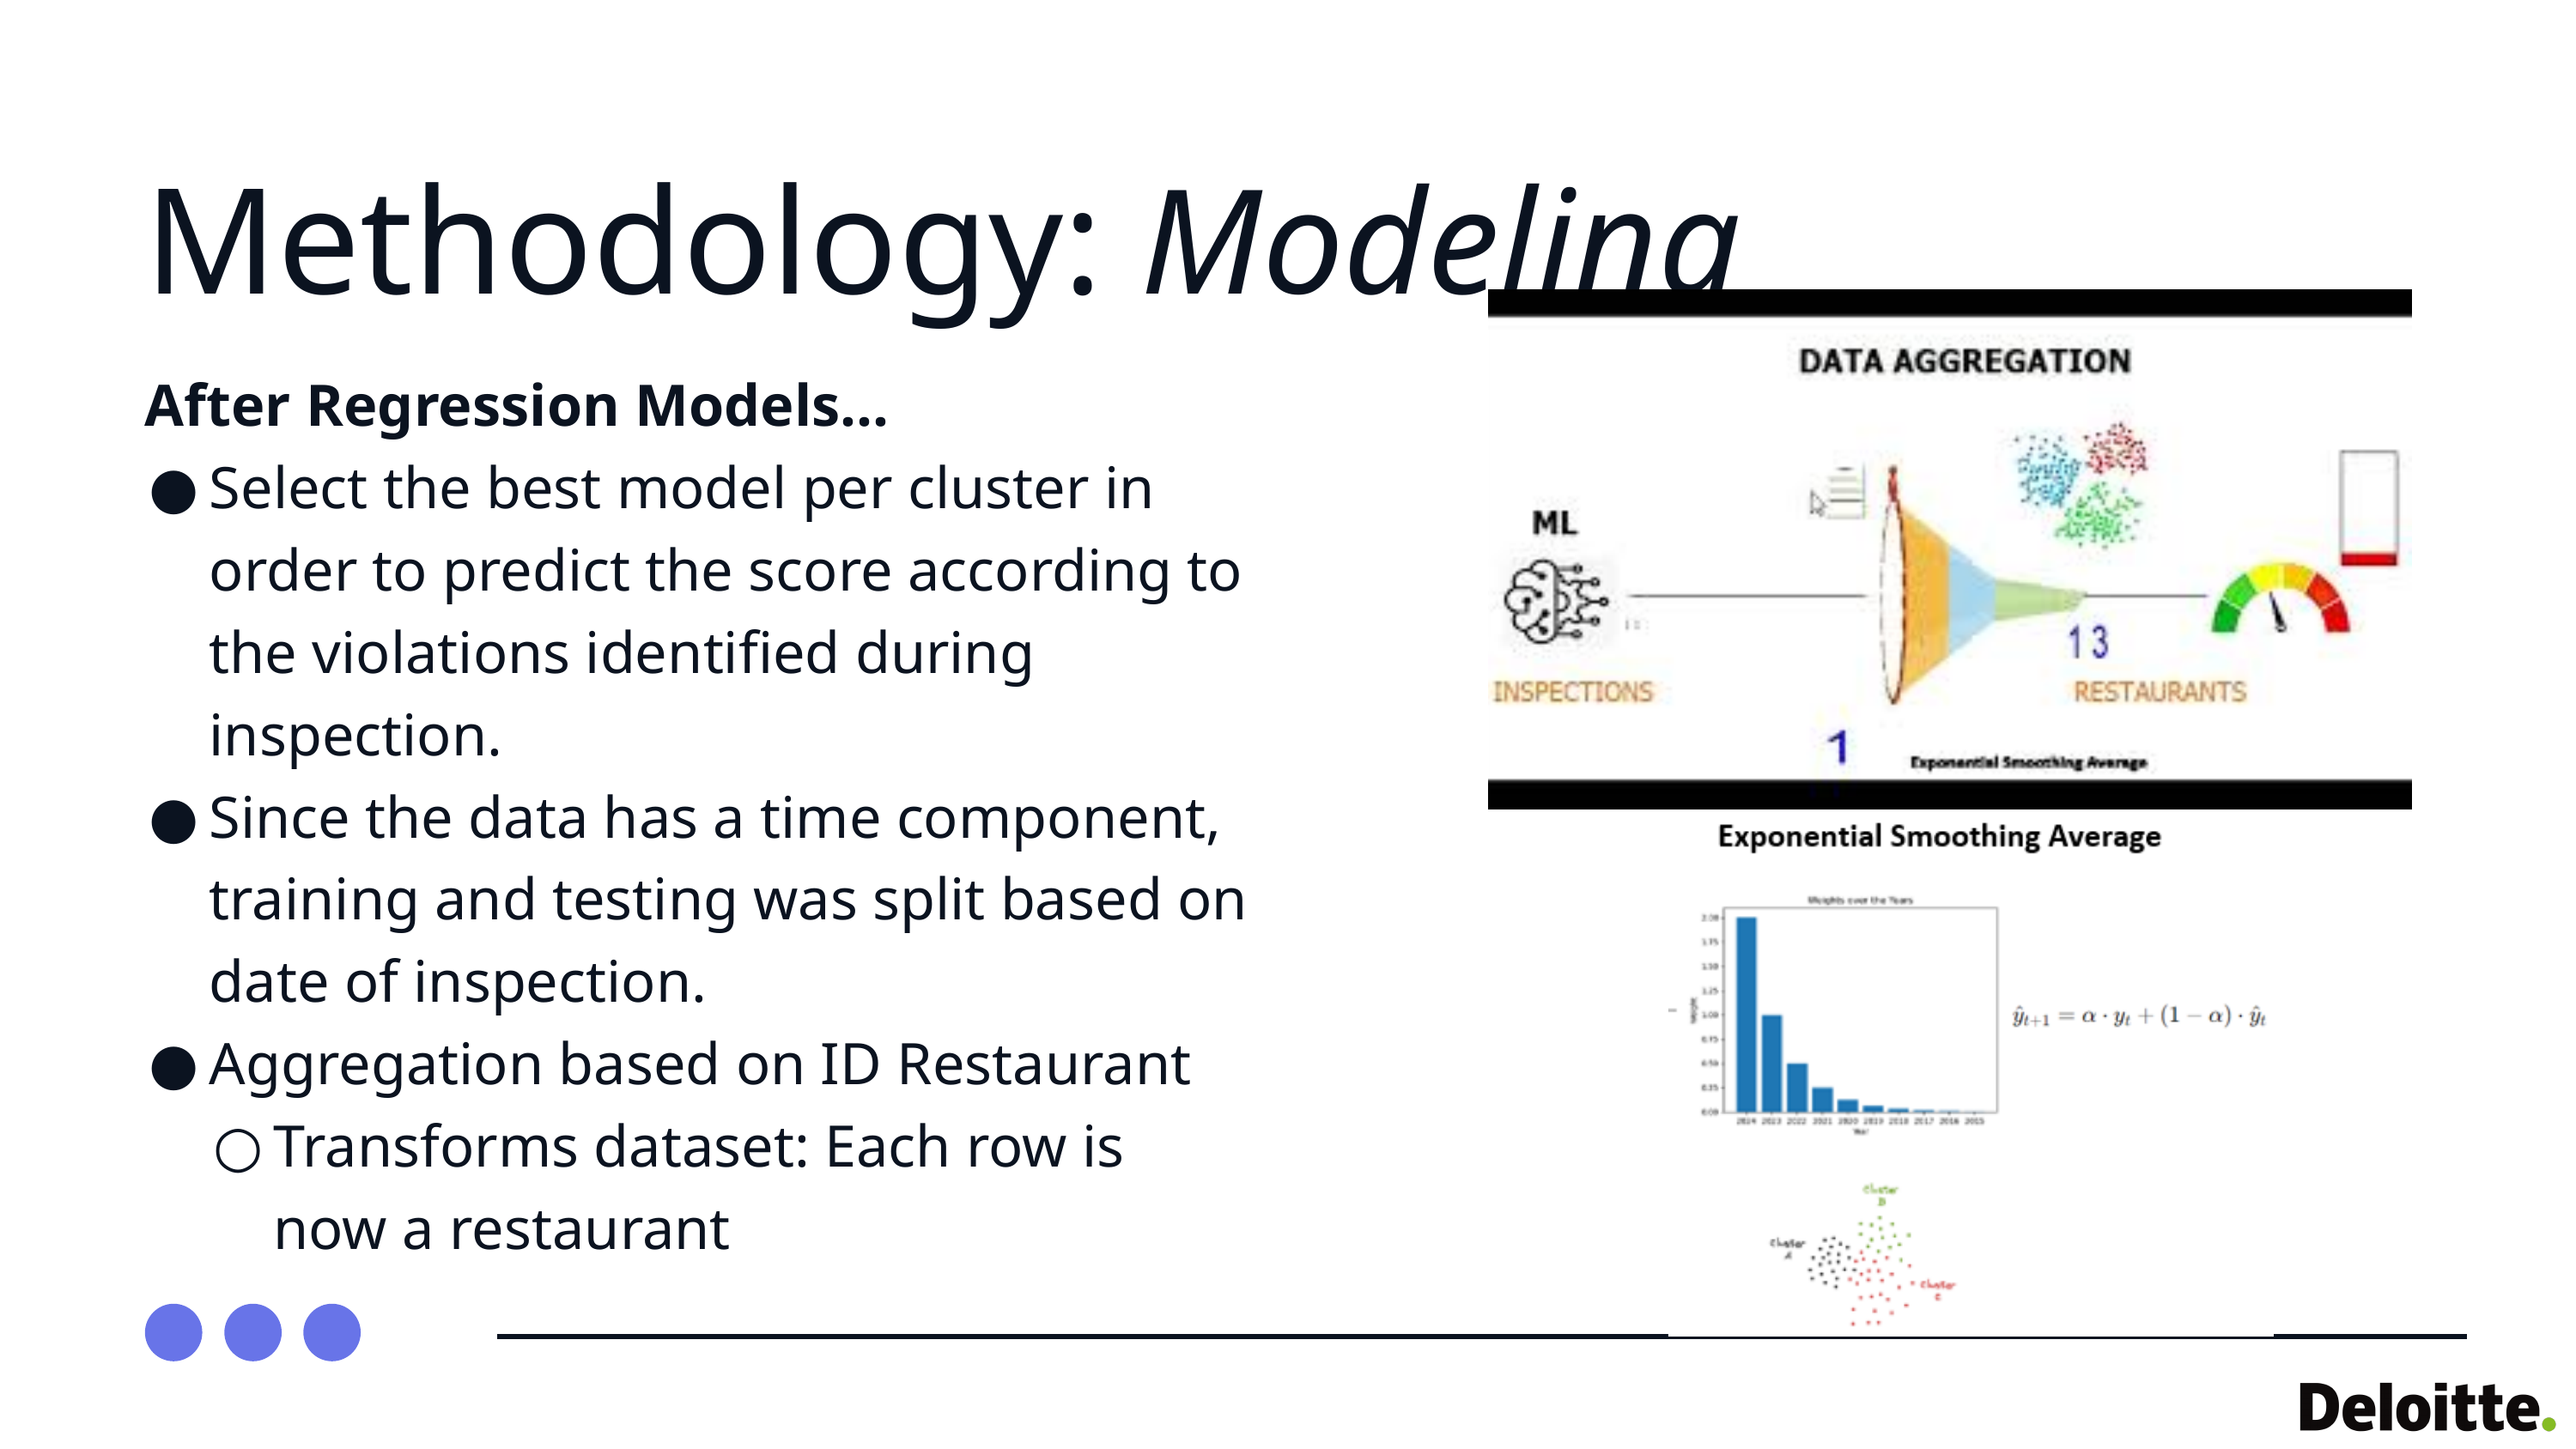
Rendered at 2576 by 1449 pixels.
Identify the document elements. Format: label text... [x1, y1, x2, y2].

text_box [303, 1303, 361, 1362]
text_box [224, 1303, 283, 1362]
picture [2295, 1378, 2561, 1437]
text_box Methodology: Modeling [144, 112, 2366, 324]
picture [1488, 289, 2412, 809]
text_box After Regression Models… Select the best model per cluster in order to predict the score according to the violations identified during inspection. Since the data has a time component, training and testing was split based on date of inspection. Aggregation based on ID Restaurant Transforms dataset: Each row is now a restaurant [144, 355, 1252, 1261]
picture [1668, 816, 2296, 1337]
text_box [144, 1303, 203, 1362]
